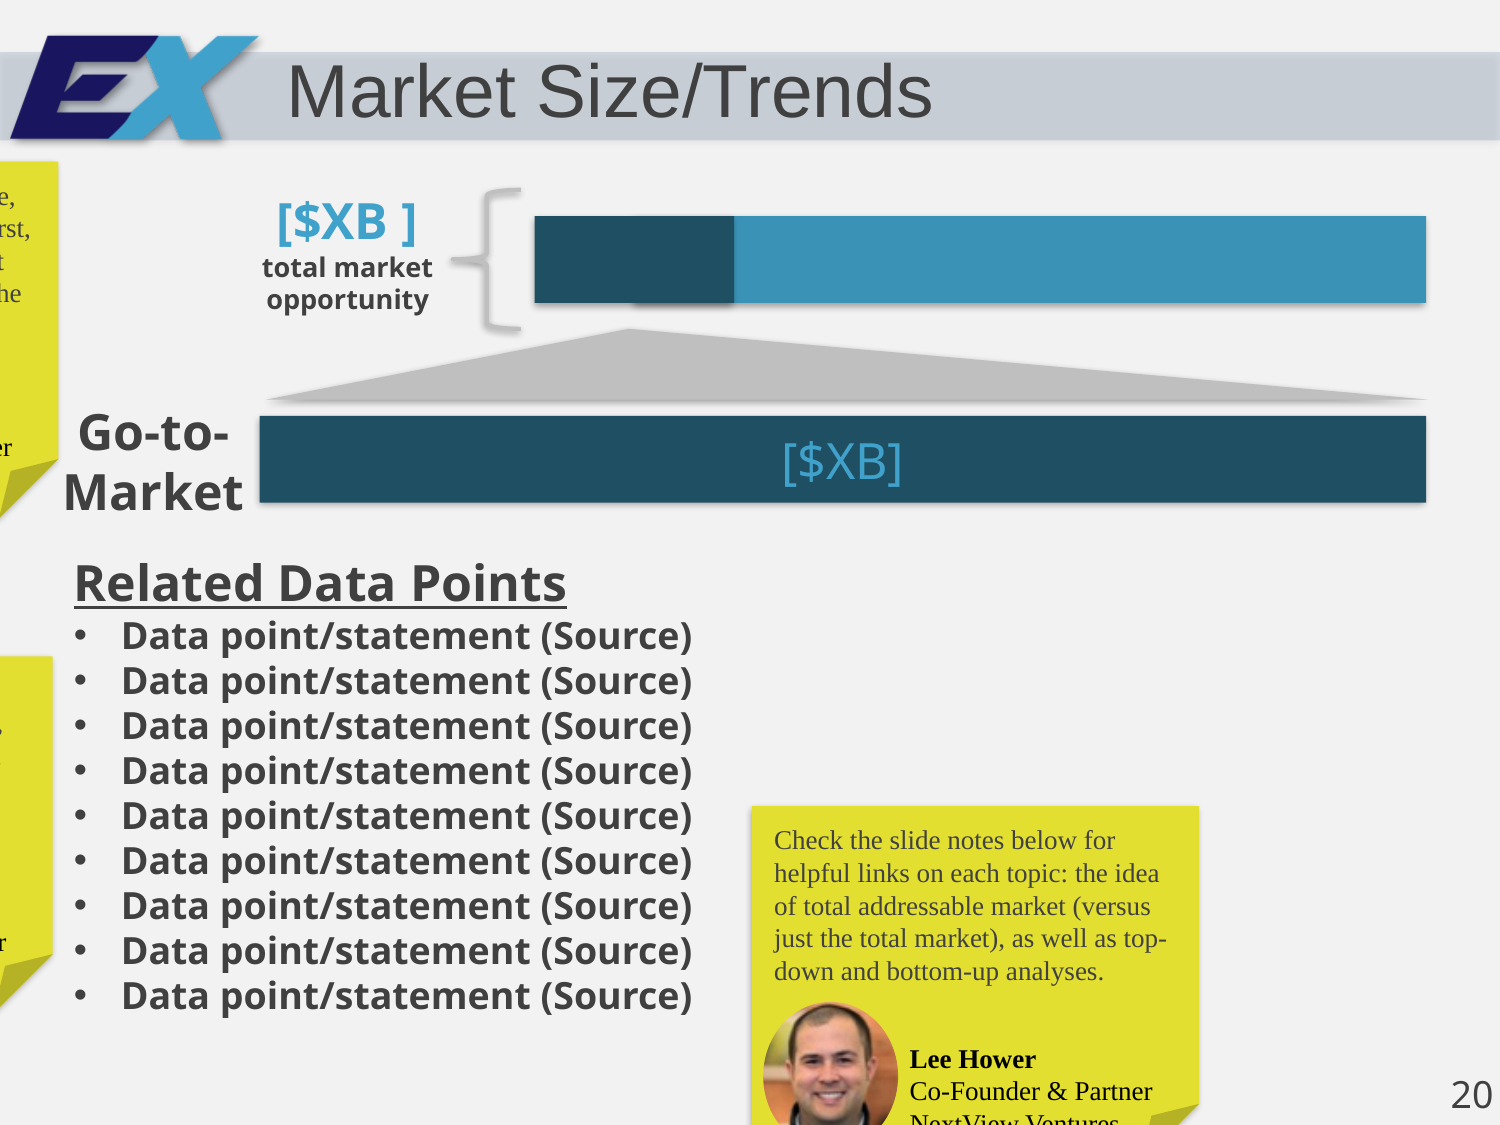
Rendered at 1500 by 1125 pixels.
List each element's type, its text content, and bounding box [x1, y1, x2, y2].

text_box [$XB ] total market opportunity [193, 182, 502, 323]
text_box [534, 215, 1427, 304]
list Market Size/Trends [275, 52, 1277, 141]
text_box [0, 656, 53, 1014]
text_box [$XB] [260, 415, 1427, 503]
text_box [751, 805, 1200, 1125]
text_box [275, 51, 1500, 141]
text_box Related Data Points Data point/statement (Source) Data point/statement (Source) Data point/statement (Source) Data point/statement (Source) Data point/statement (Source) Data point/statement (Source) Data point/statement (Source) Data point/statement (Source) Data point/statement (Source) [59, 544, 1461, 1025]
text_box [450, 187, 521, 331]
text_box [0, 161, 59, 519]
text_box 20 [1435, 1063, 1500, 1124]
text_box [265, 328, 1429, 401]
text_box Go-to-Market [47, 393, 260, 528]
picture [0, 20, 267, 144]
